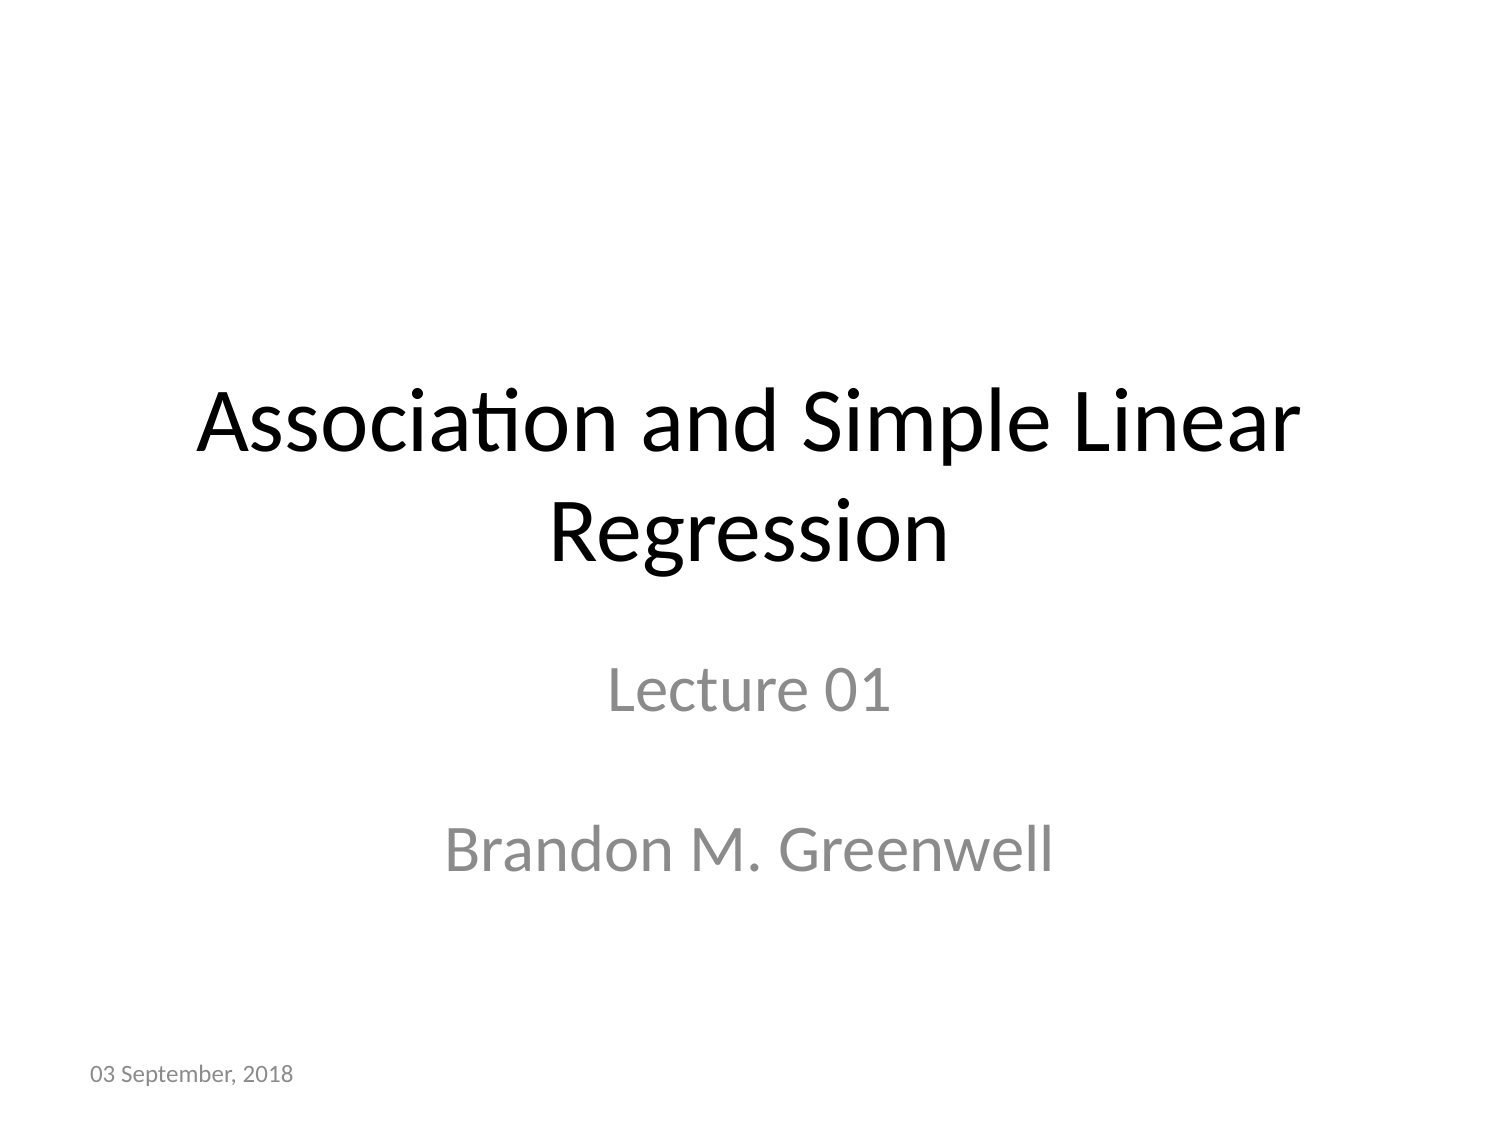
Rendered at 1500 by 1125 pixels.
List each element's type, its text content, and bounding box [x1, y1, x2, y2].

title Association and Simple Linear Regression [112, 349, 1388, 591]
subtitle Lecture 01 Brandon M. Greenwell [225, 637, 1275, 925]
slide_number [75, 1042, 425, 1103]
